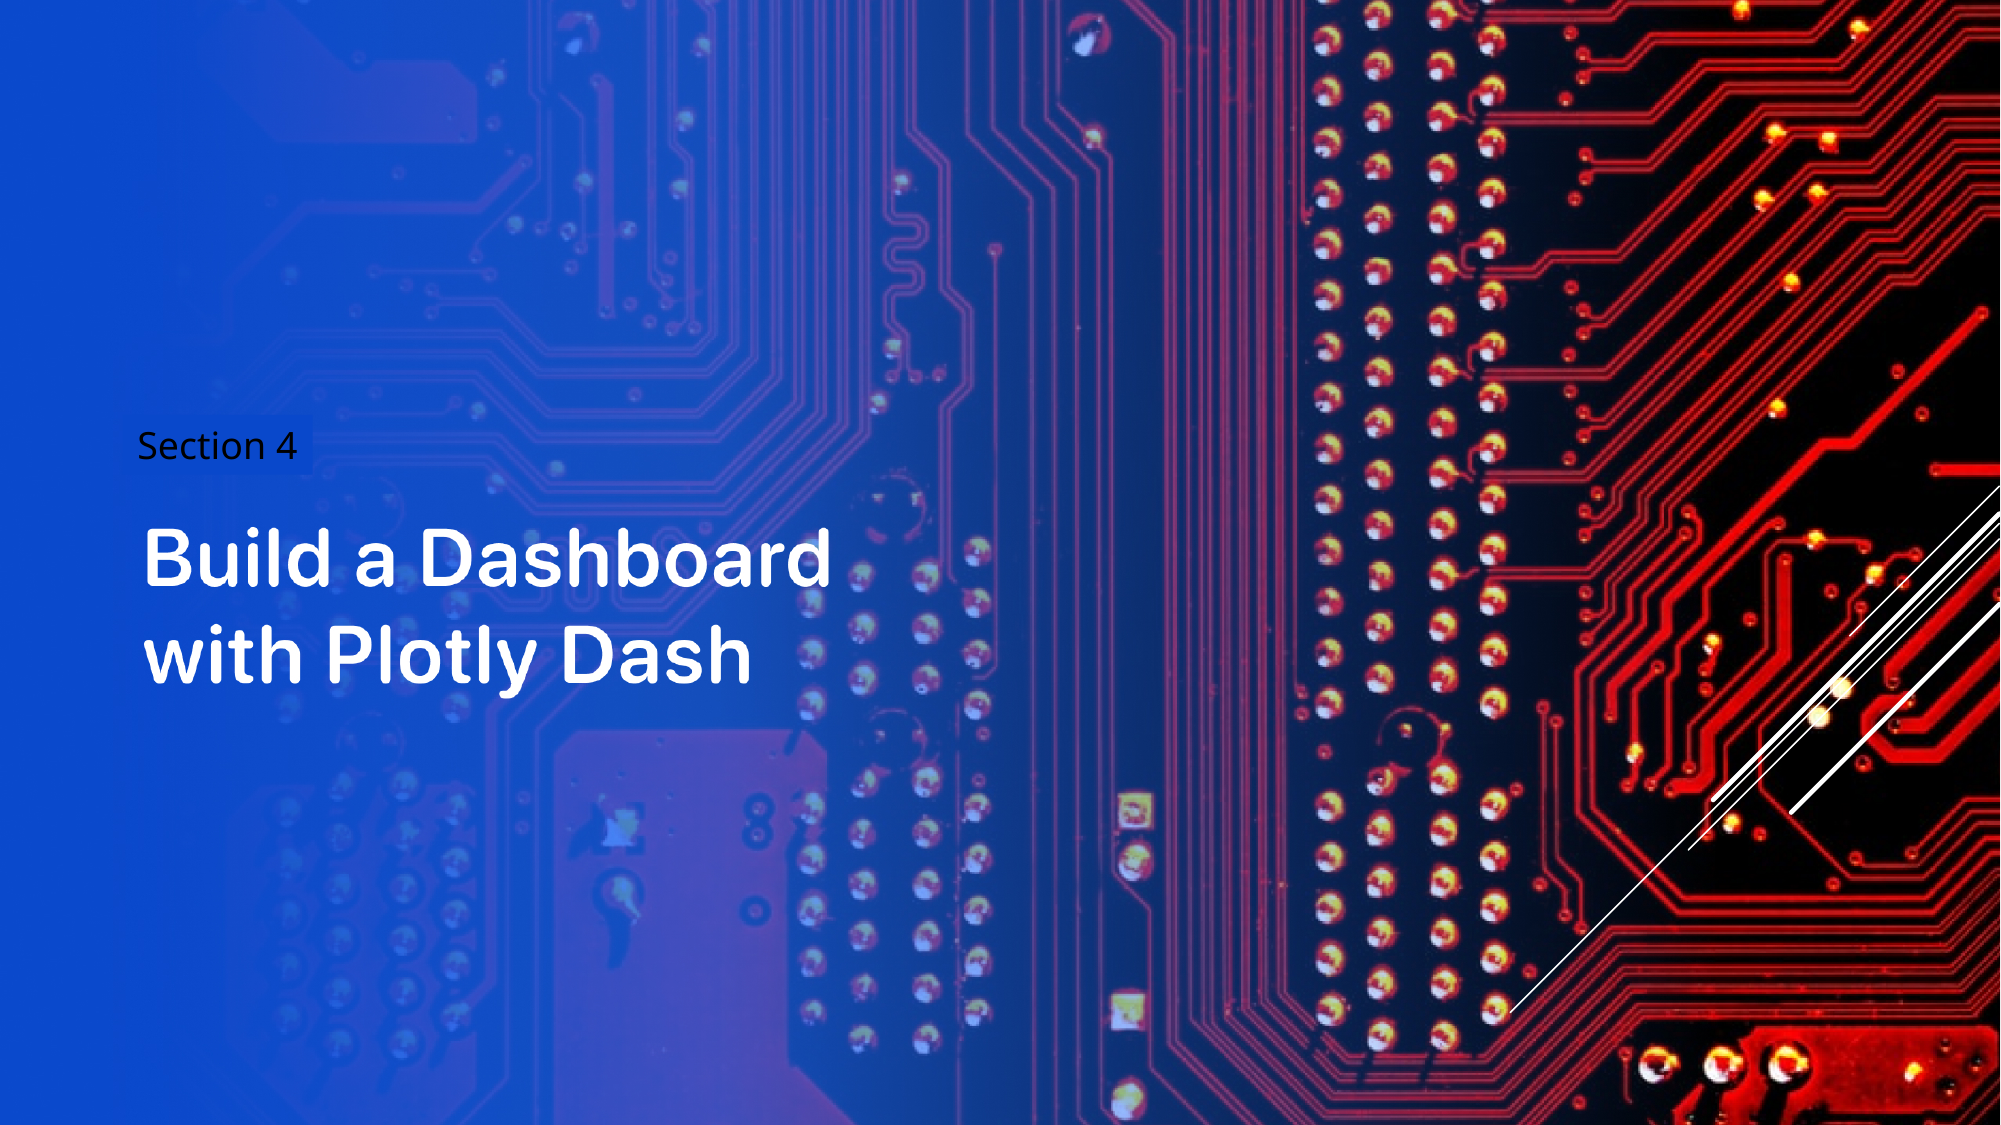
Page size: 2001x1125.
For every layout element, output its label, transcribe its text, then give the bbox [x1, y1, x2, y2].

picture [0, 0, 2001, 1125]
text_box Section 4 [122, 414, 313, 475]
